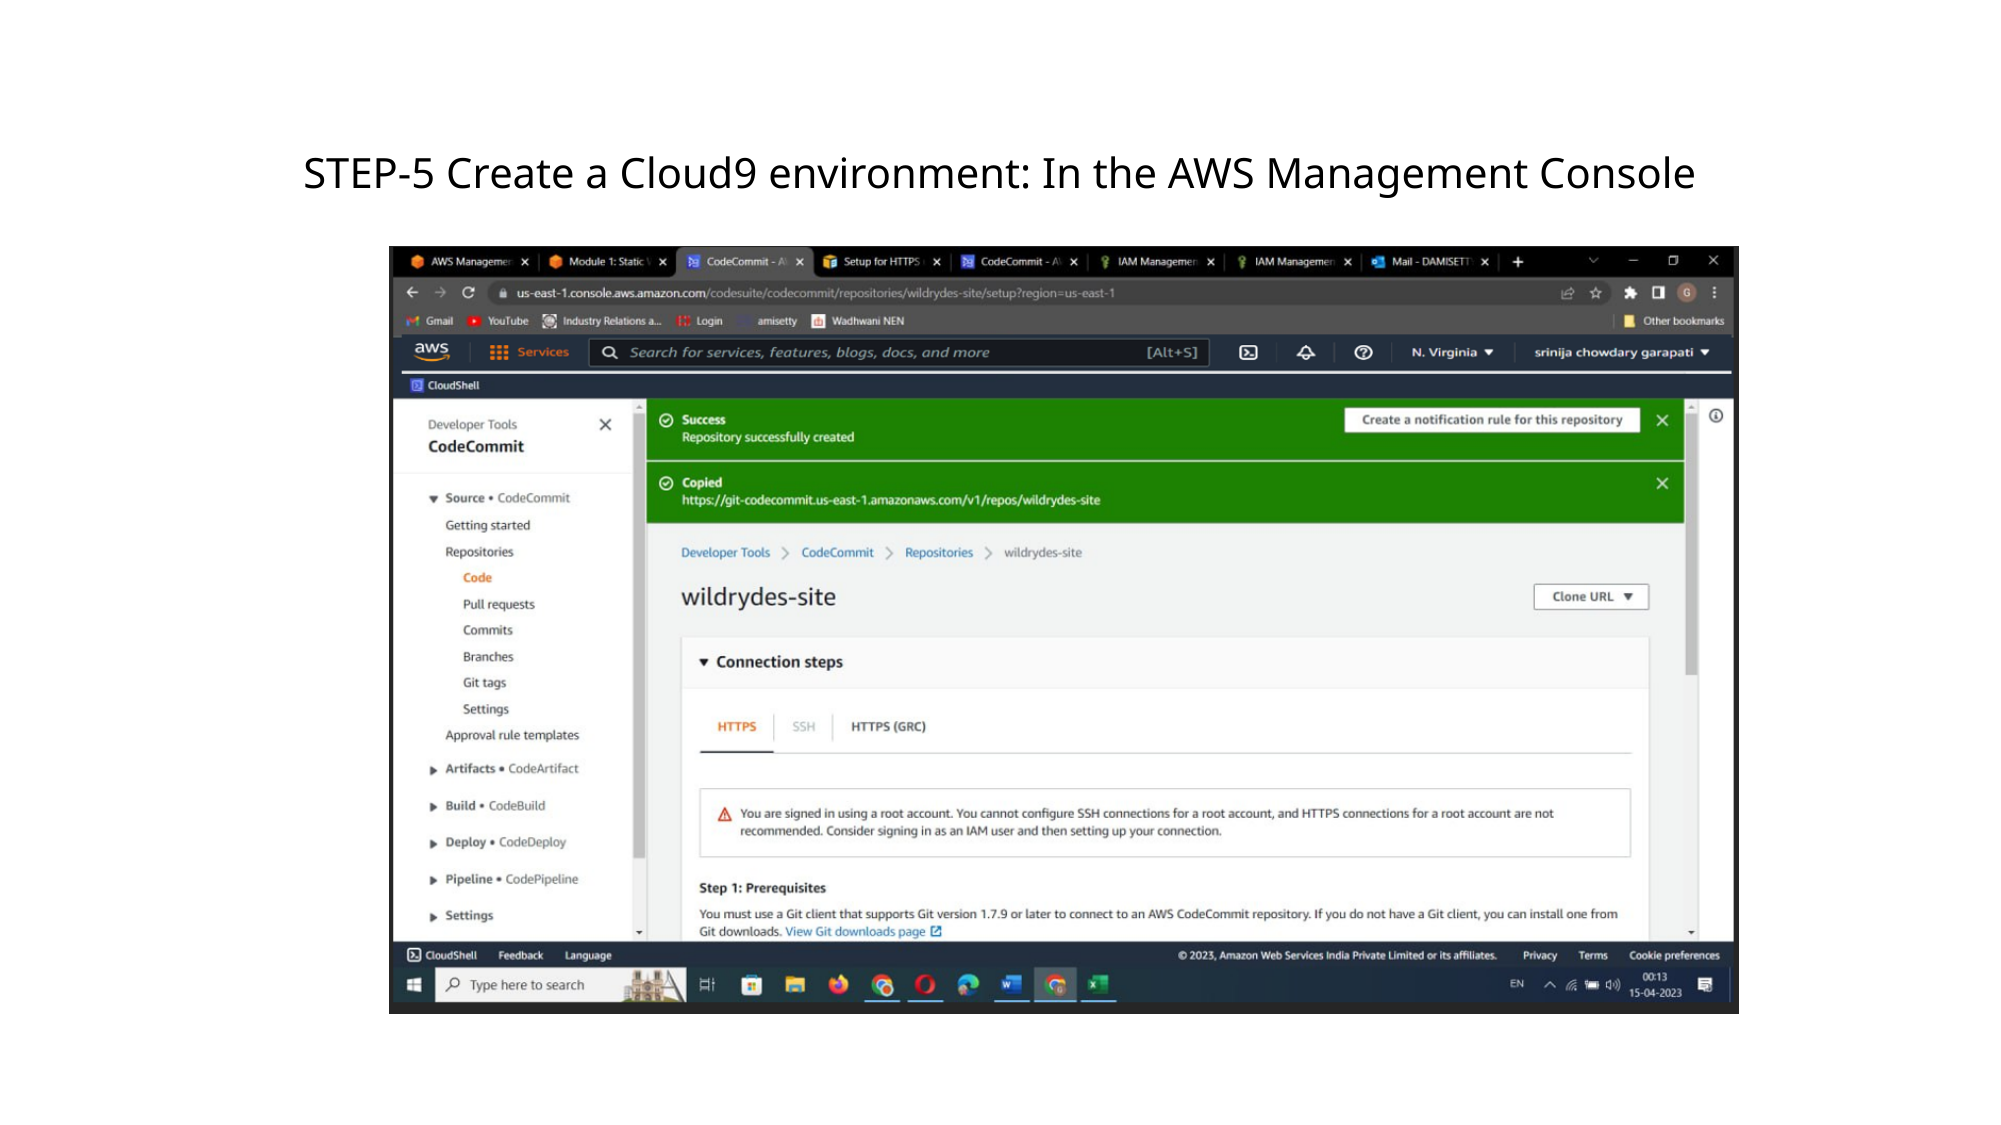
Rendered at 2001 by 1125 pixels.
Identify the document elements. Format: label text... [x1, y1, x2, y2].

picture [388, 246, 1739, 1014]
text_box STEP-5 Create a Cloud9 environment: In the AWS Management Console [288, 139, 1712, 204]
